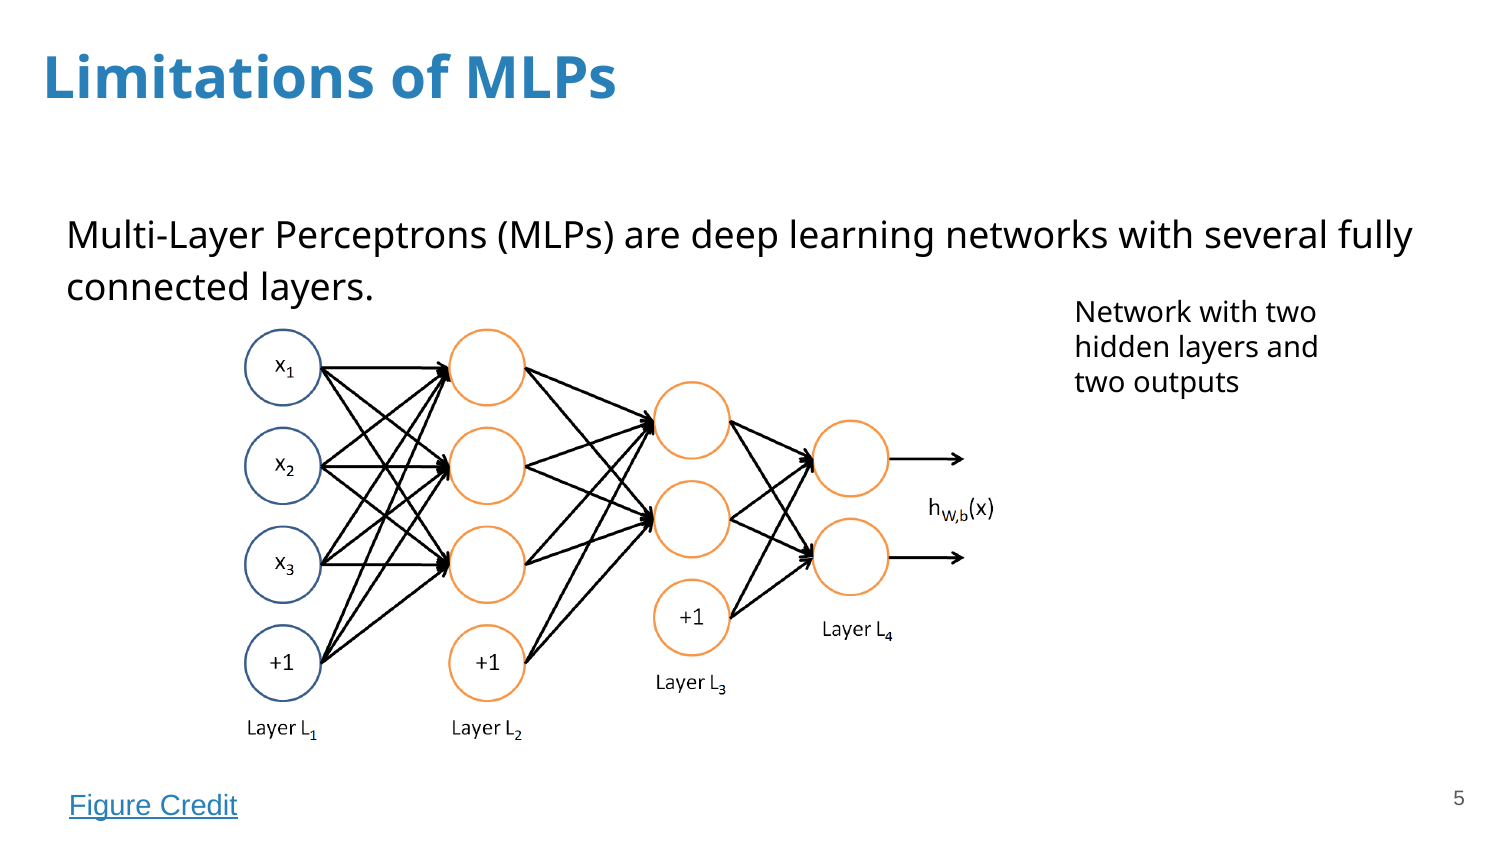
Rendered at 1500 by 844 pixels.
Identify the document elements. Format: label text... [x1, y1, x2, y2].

picture [238, 324, 999, 742]
text_box Network with two hidden layers and two outputs [1059, 278, 1368, 566]
slide_number ‹#› [1389, 764, 1480, 830]
title Limitations of MLPs [27, 25, 1426, 120]
list Multi-Layer Perceptrons (MLPs) are deep learning networks with several fully connected layers. [51, 189, 1449, 750]
text_box Figure Credit [53, 771, 278, 824]
